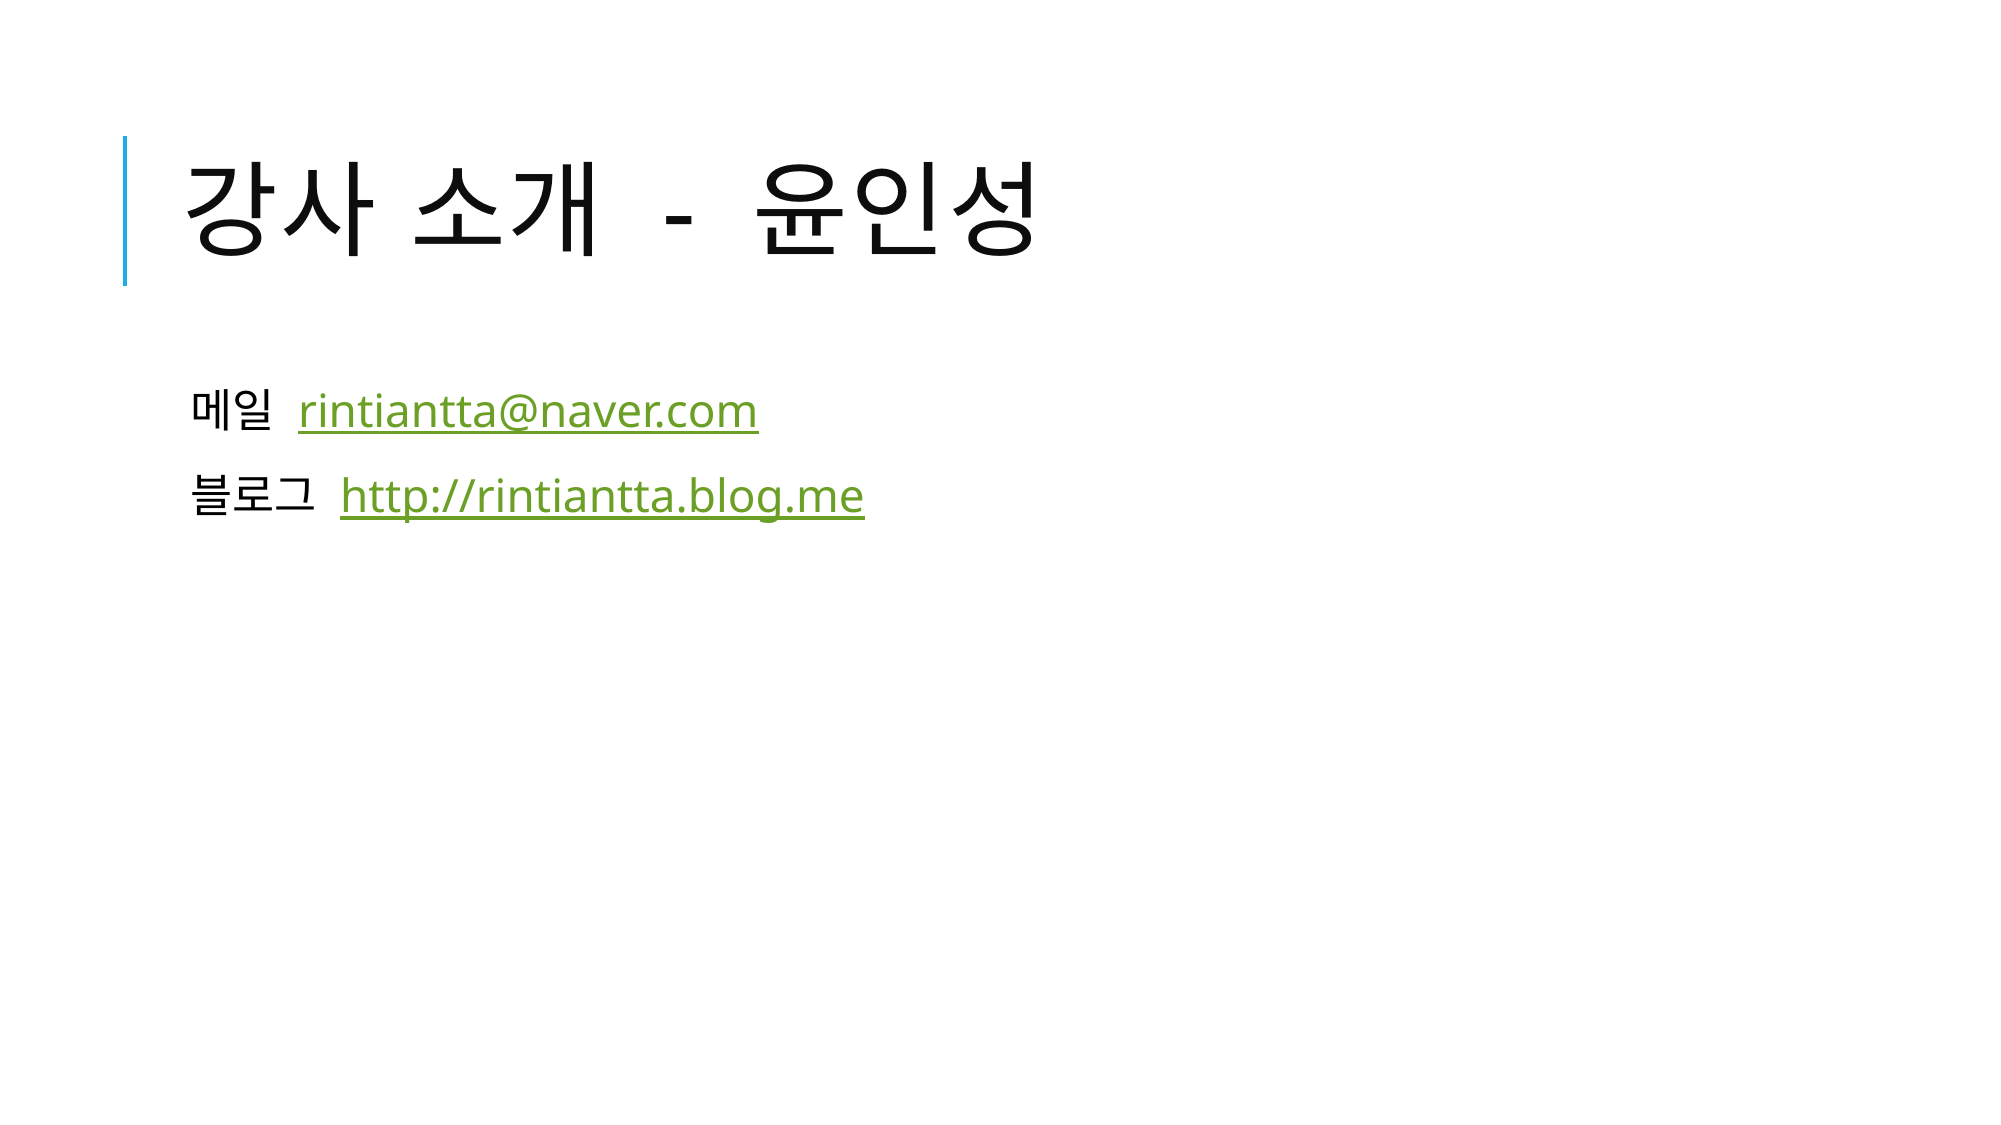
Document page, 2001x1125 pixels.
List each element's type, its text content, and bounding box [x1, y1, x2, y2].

list 메일 rintiantta@naver.com 블로그 http://rintiantta.blog.me [168, 375, 1763, 1035]
title 강사 소개 - 윤인성 [168, 96, 1763, 342]
